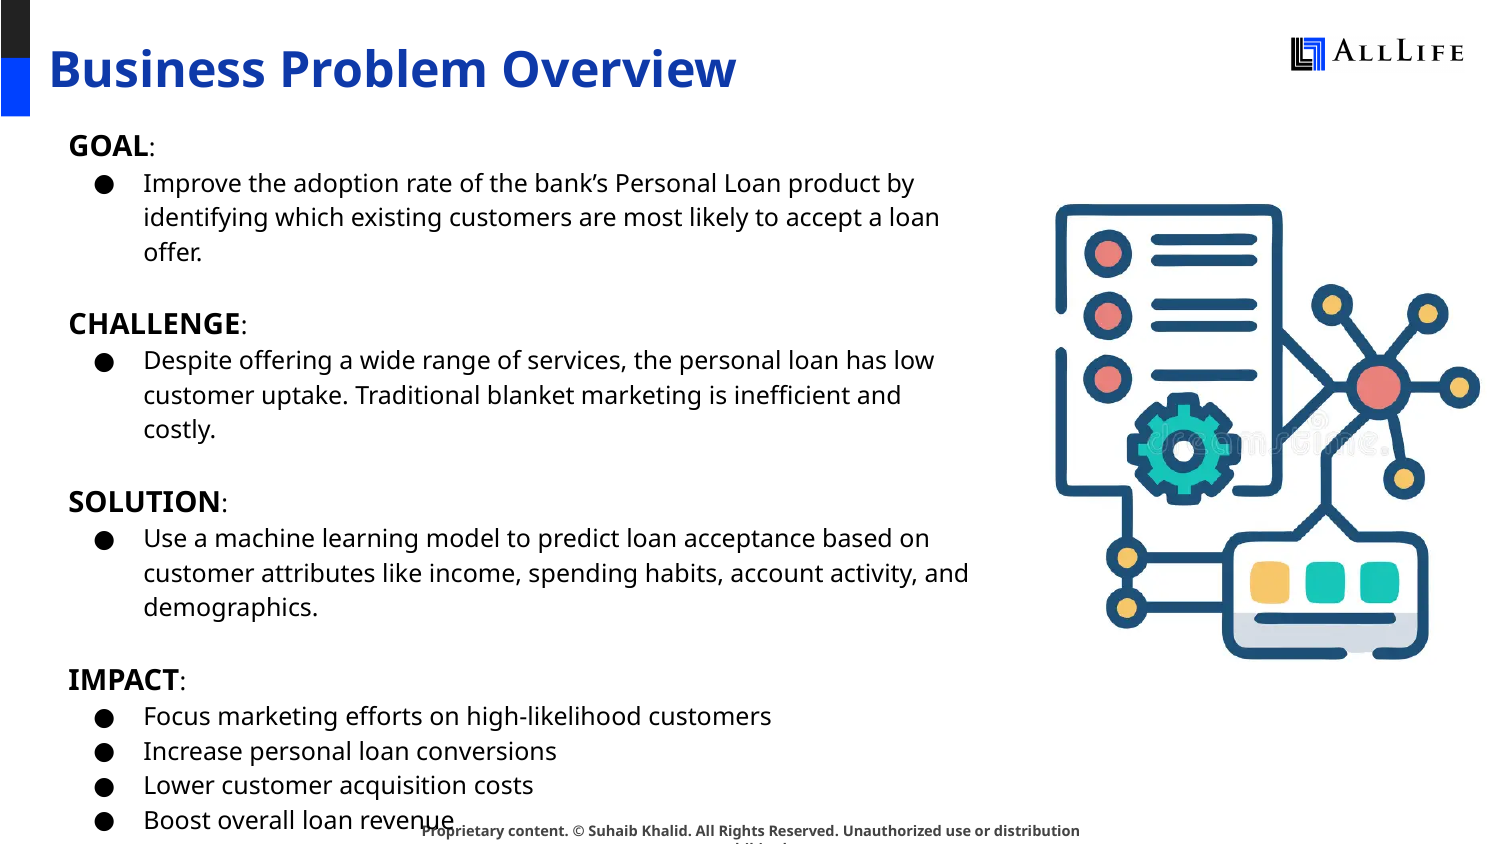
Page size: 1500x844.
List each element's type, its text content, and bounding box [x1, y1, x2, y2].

text_box GOAL: Improve the adoption rate of the bank’s Personal Loan product by identifying which existing customers are most likely to accept a loan offer. CHALLENGE: Despite offering a wide range of services, the personal loan has low customer uptake. Traditional blanket marketing is inefficient and costly. SOLUTION: Use a machine learning model to predict loan acceptance based on customer attributes like income, spending habits, account activity, and demographics. IMPACT: Focus marketing efforts on high-likelihood customers Increase personal loan conversions Lower customer acquisition costs Boost overall loan revenue [53, 107, 988, 844]
picture [1431, 36, 1465, 73]
title Business Problem Overview [33, 22, 1431, 117]
picture [1043, 191, 1489, 672]
